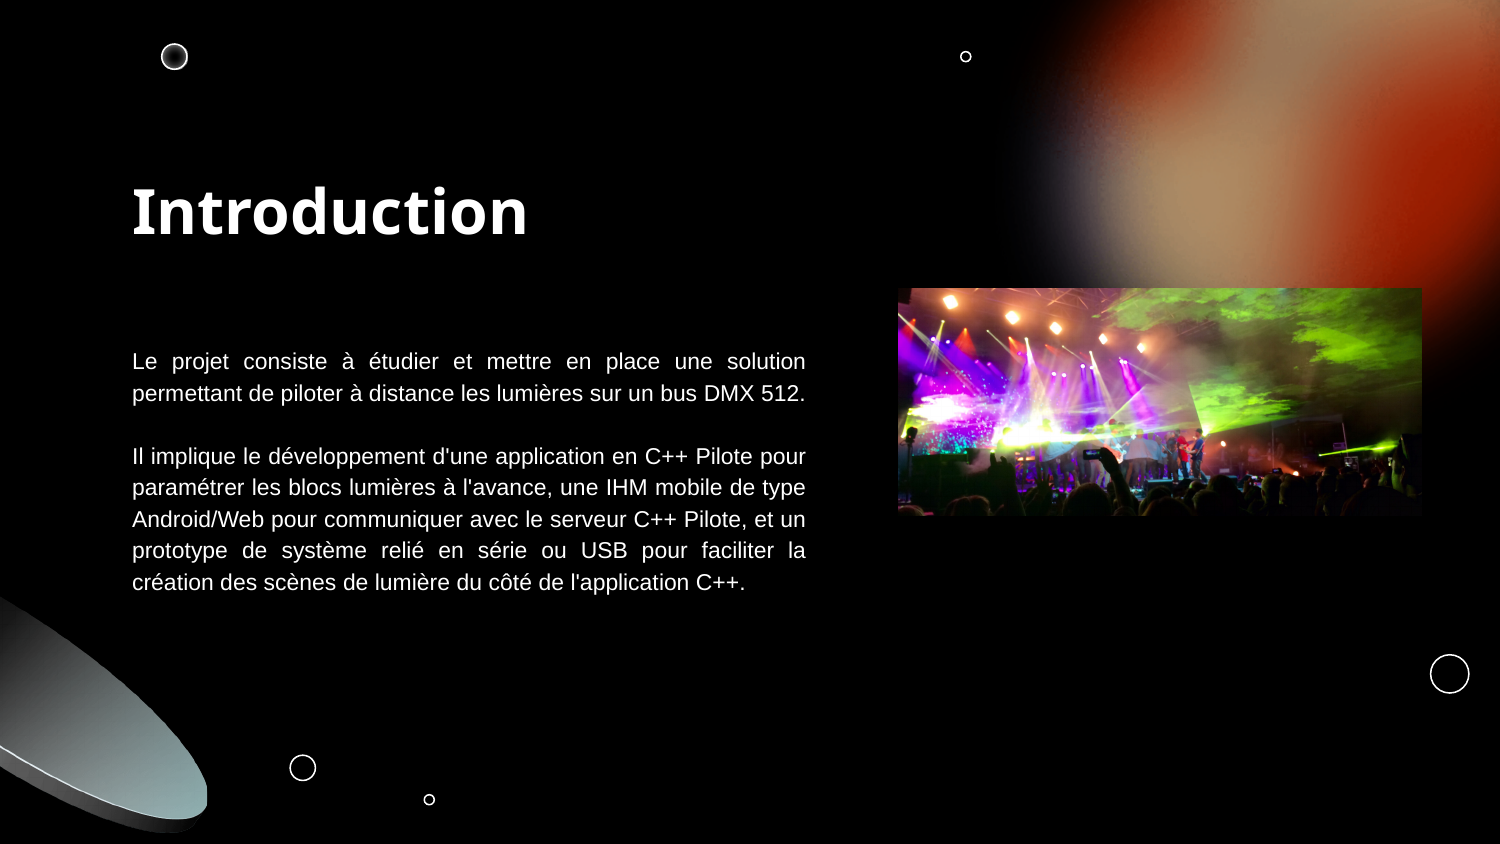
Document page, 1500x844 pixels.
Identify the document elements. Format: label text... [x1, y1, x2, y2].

picture [0, 541, 208, 833]
text_box [161, 43, 187, 70]
picture [898, 0, 1500, 516]
subtitle Le projet consiste à étudier et mettre en place une solution permettant de piloter à distance les lumières sur un bus DMX 512. Il implique le développement d'une application en C++ Pilote pour paramétrer les blocs lumières à l'avance, une IHM mobile de type Android/Web pour communiquer avec le serveur C++ Pilote, et un prototype de système relié en série ou USB pour faciliter la création des scènes de lumière du côté de l'application C++. [116, 262, 822, 676]
title Introduction [116, 168, 822, 262]
